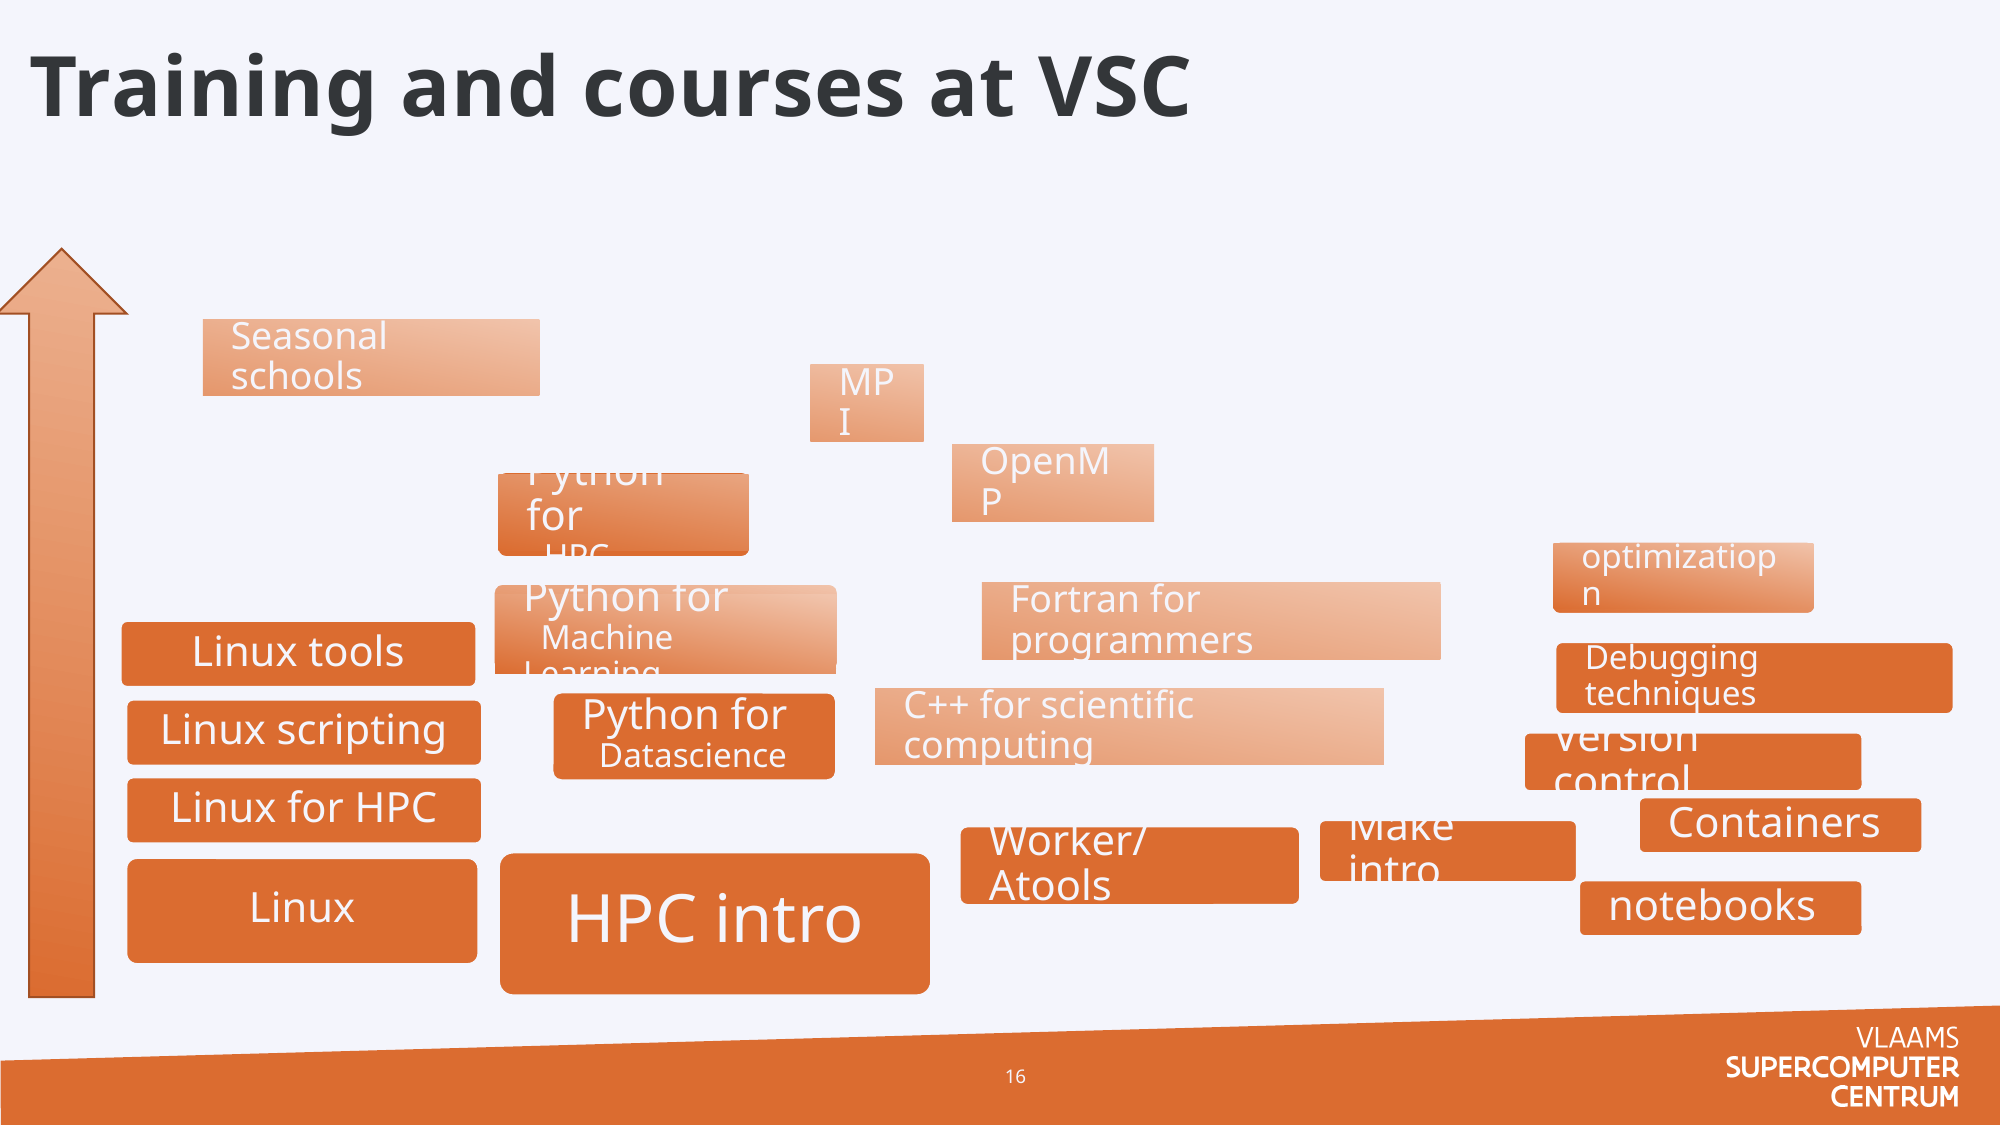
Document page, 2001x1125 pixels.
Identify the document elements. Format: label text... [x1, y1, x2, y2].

text_box [0, 247, 130, 999]
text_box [498, 852, 932, 996]
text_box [497, 471, 751, 558]
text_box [1523, 732, 1863, 792]
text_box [959, 826, 1301, 906]
picture [1725, 1021, 1960, 1117]
text_box C++ for scientific computing [875, 688, 1384, 765]
slide_number 16 [958, 1047, 1042, 1108]
text_box Fortran for programmers [981, 582, 1441, 660]
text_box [1638, 797, 1923, 854]
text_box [126, 777, 483, 844]
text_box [1578, 880, 1863, 937]
text_box Seasonal schools [202, 319, 540, 396]
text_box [1555, 641, 1954, 715]
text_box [126, 699, 483, 766]
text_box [552, 692, 837, 781]
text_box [120, 620, 477, 687]
text_box Training and courses at VSC [27, 31, 1297, 134]
text_box OpenMP [952, 444, 1155, 522]
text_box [126, 857, 479, 965]
text_box MPI [810, 364, 924, 442]
title VSC training [137, 59, 1863, 278]
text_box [493, 583, 838, 674]
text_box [1318, 820, 1577, 883]
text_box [1552, 541, 1816, 614]
